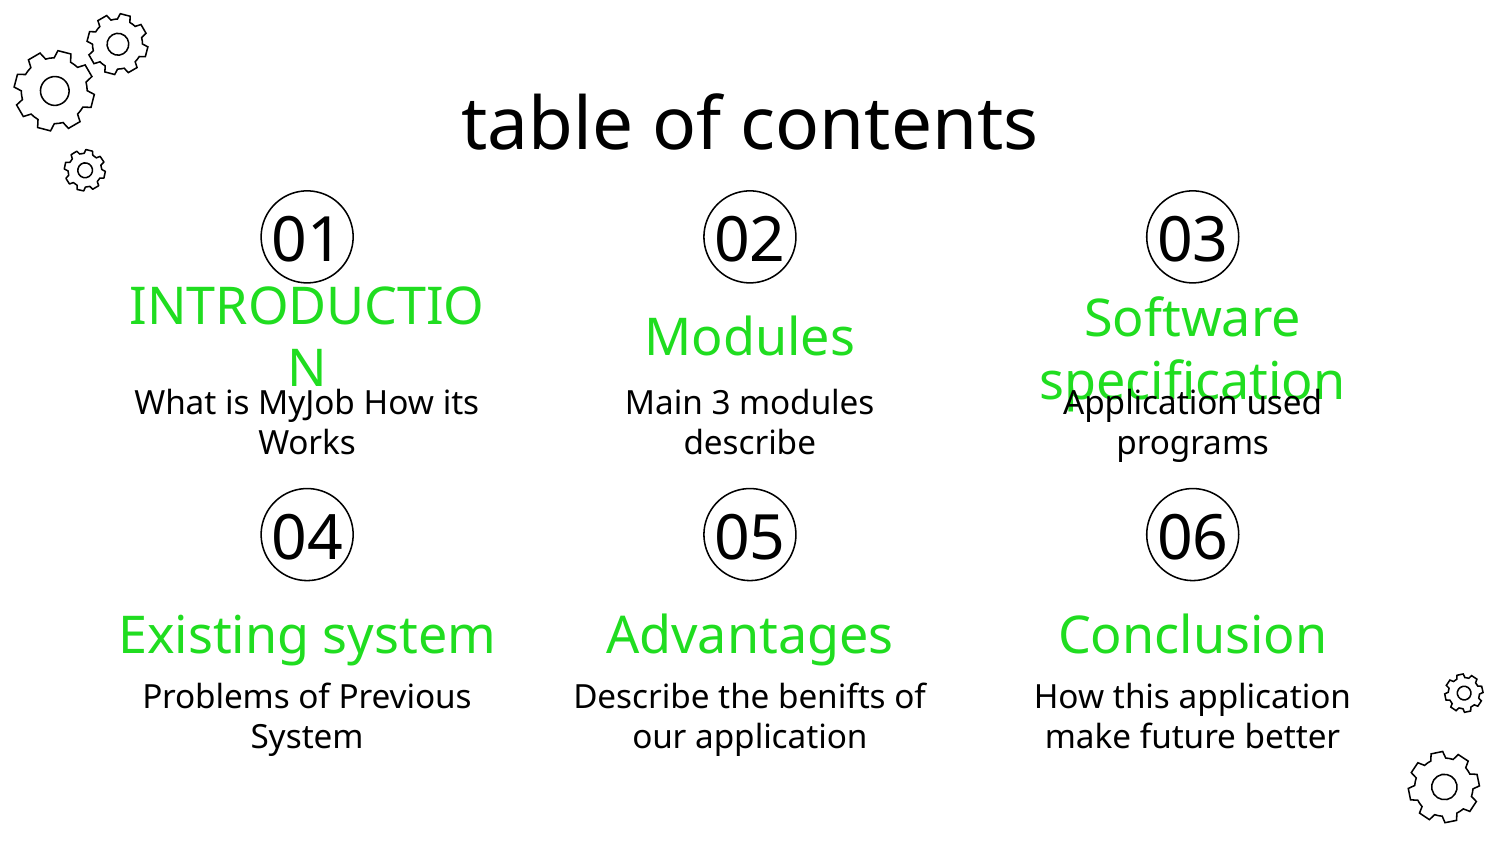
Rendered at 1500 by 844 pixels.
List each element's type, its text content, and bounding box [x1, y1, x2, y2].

text_box [718, 190, 782, 203]
title 02 [703, 203, 796, 271]
title Software specification [1003, 303, 1382, 378]
text_box [719, 271, 781, 283]
title Modules [560, 291, 940, 378]
text_box [275, 488, 339, 501]
subtitle What is MyJob How its Works [118, 378, 497, 465]
text_box [1162, 569, 1224, 581]
title Advantages [560, 589, 940, 675]
title table of contents [118, 72, 1382, 167]
title 06 [1146, 501, 1239, 569]
title 03 [1146, 203, 1239, 271]
title Existing system [118, 589, 497, 675]
text_box [719, 569, 781, 581]
subtitle Application used programs [1003, 378, 1382, 465]
subtitle Describe the benifts of our application [560, 675, 940, 756]
title 04 [261, 501, 354, 569]
subtitle Problems of Previous System [118, 675, 497, 756]
text_box [276, 569, 338, 581]
text_box [718, 488, 782, 501]
text_box [1161, 190, 1224, 203]
title INTRODUCTION [118, 291, 497, 378]
title 05 [703, 501, 796, 569]
text_box [1161, 271, 1224, 283]
title 01 [261, 203, 354, 271]
text_box [276, 271, 338, 283]
subtitle How this application make future better [1003, 675, 1382, 756]
title Conclusion [1003, 589, 1382, 675]
text_box [1161, 488, 1225, 501]
text_box [276, 190, 339, 203]
subtitle Main 3 modules describe [560, 378, 940, 465]
